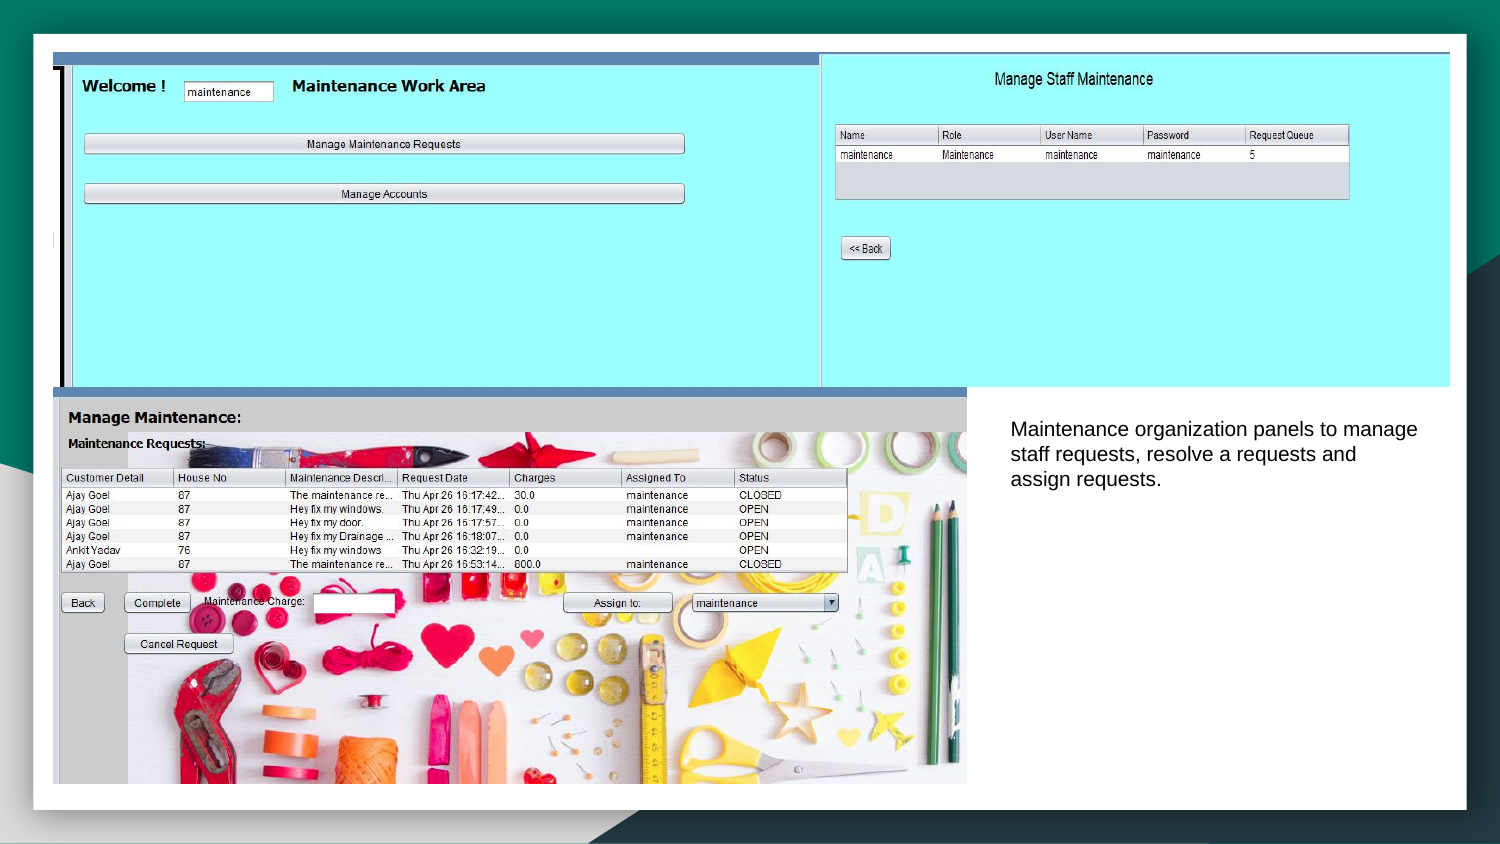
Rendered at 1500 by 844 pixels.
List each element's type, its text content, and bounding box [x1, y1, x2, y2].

picture [53, 51, 1450, 784]
text_box Maintenance organization panels to manage staff requests, resolve a requests and assign requests. [995, 400, 1437, 797]
